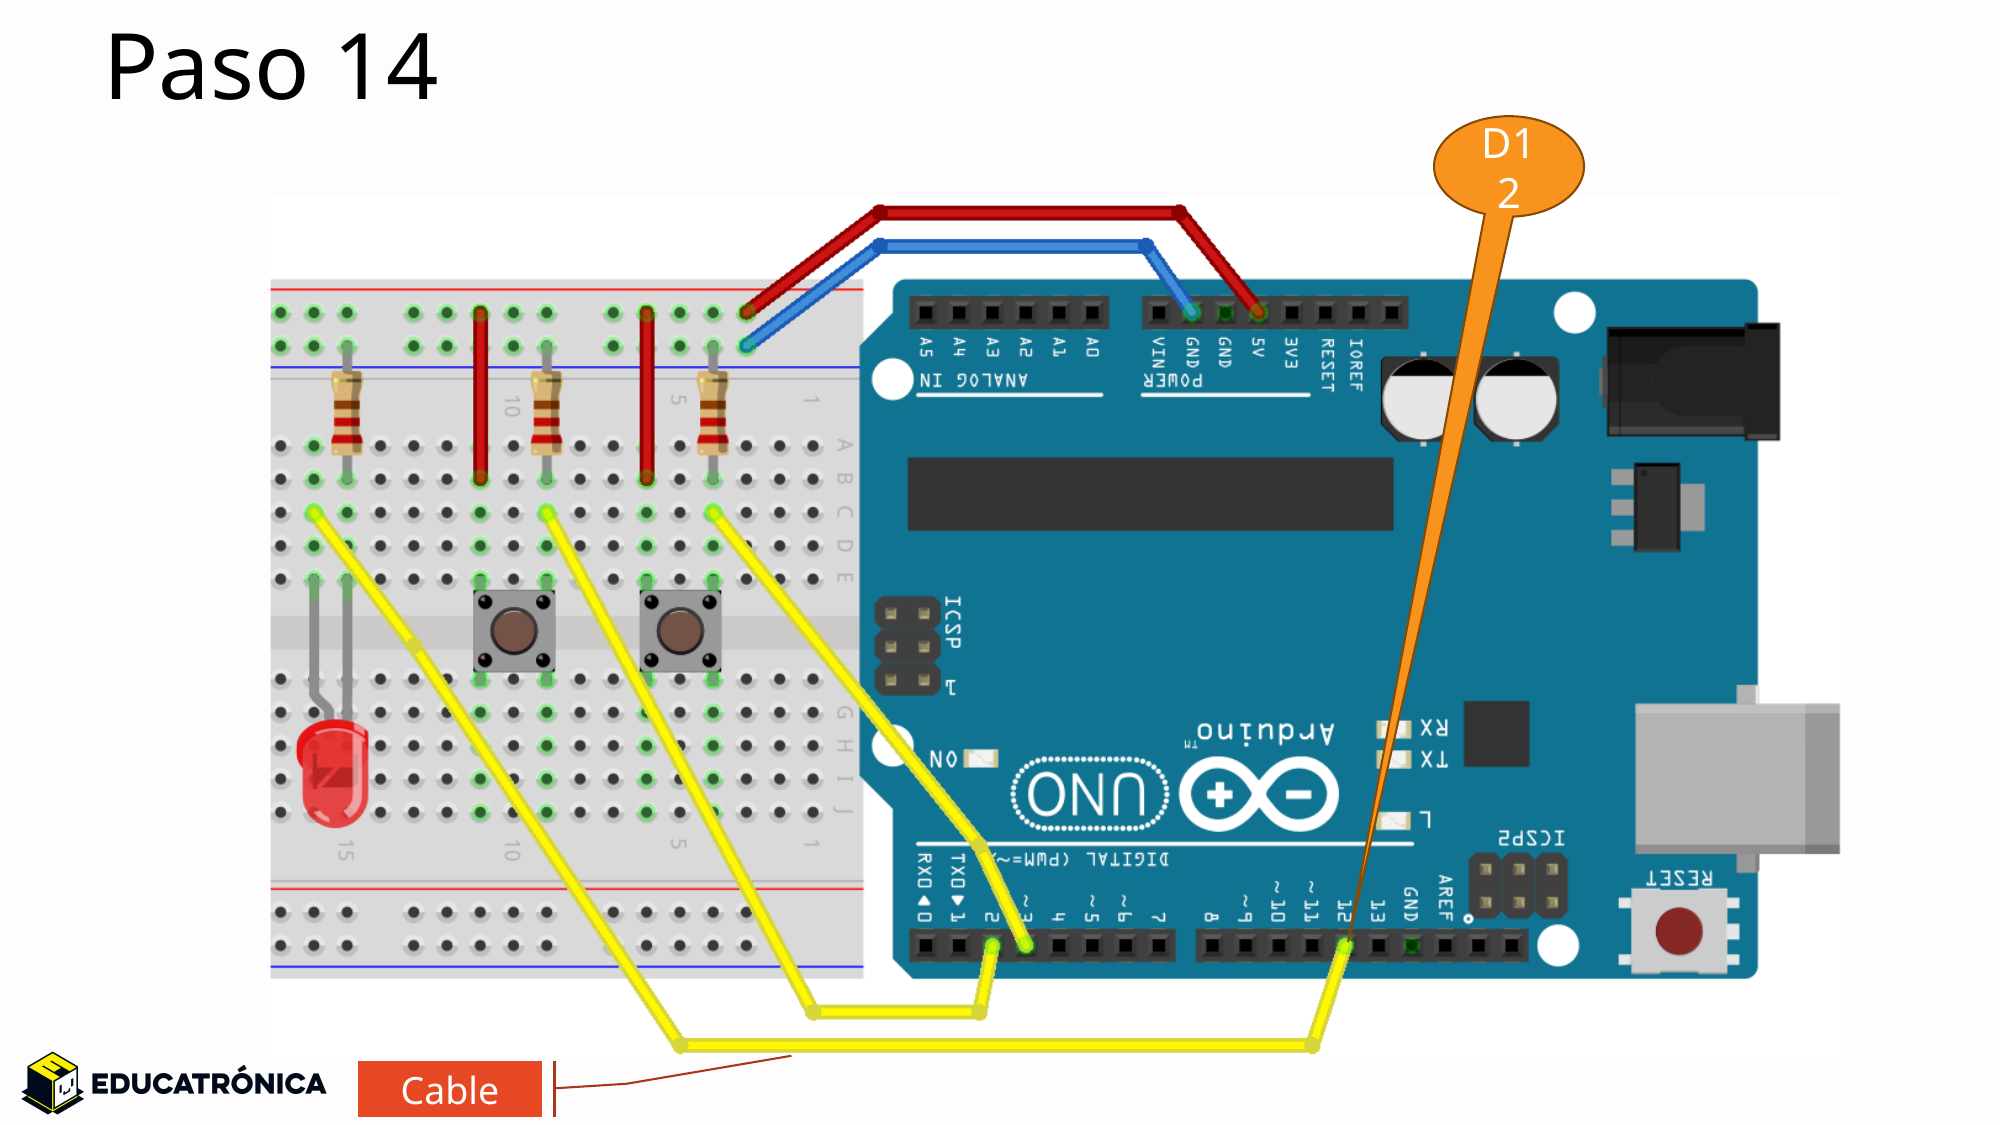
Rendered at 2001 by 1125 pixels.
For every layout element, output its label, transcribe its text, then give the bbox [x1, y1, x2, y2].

text_box Cable [358, 1061, 542, 1117]
text_box Cable [553, 1058, 785, 1117]
text_box D12 [1433, 115, 1586, 196]
title Paso 14 [88, 7, 1912, 133]
picture [19, 196, 1841, 1118]
